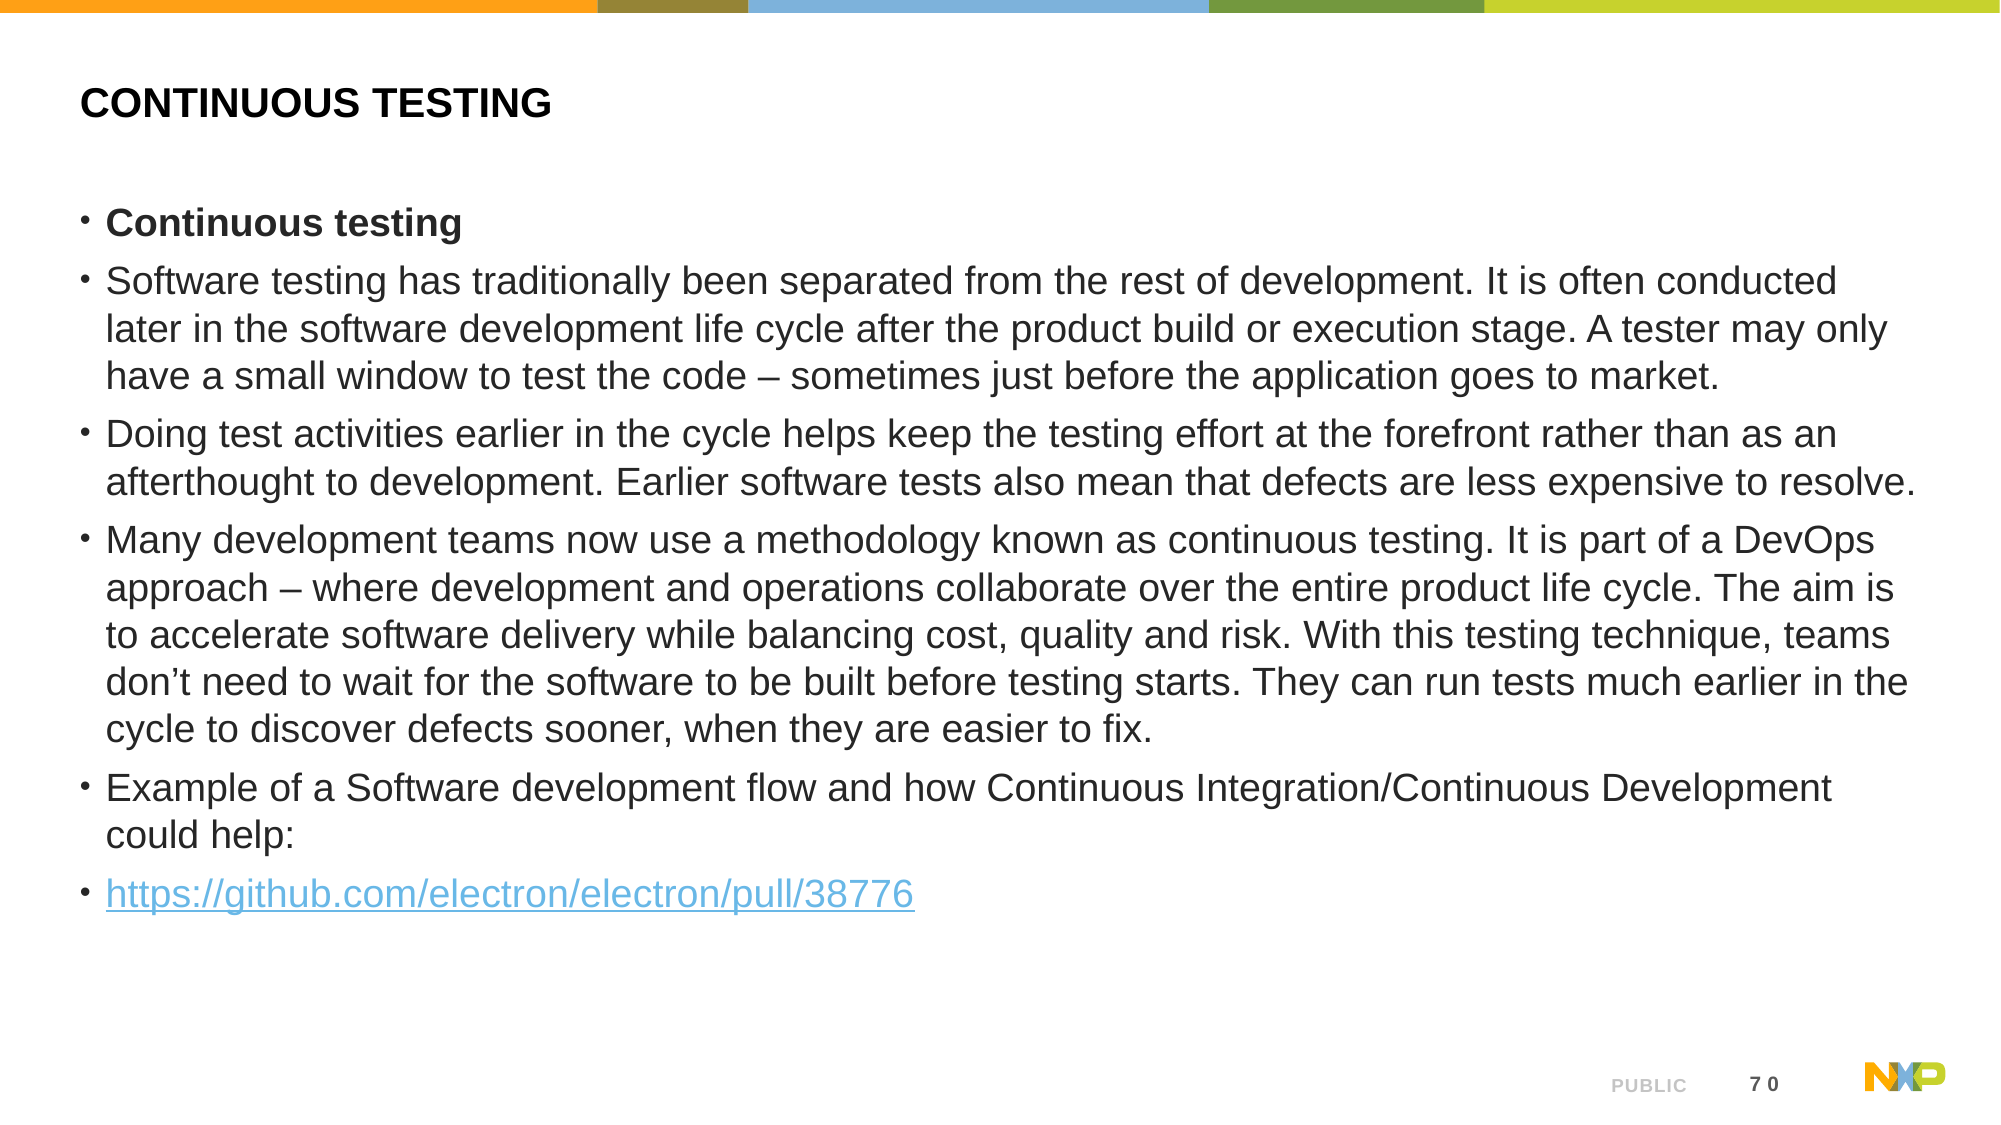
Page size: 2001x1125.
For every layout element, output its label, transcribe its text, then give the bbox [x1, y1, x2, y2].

list Continuous testing Software testing has traditionally been separated from the rest of development. It is often conducted later in the software development life cycle after the product build or execution stage. A tester may only have a small window to test the code – sometimes just before the application goes to market. Doing test activities earlier in the cycle helps keep the testing effort at the forefront rather than as an afterthought to development. Earlier software tests also mean that defects are less expensive to resolve. Many development teams now use a methodology known as continuous testing. It is part of a DevOps approach – where development and operations collaborate over the entire product life cycle. The aim is to accelerate software delivery while balancing cost, quality and risk. With this testing technique, teams don’t need to wait for the software to be built before testing starts. They can run tests much earlier in the cycle to discover defects sooner, when they are easier to fix. Example of a Software development flow and how Continuous Integration/Continuous Development could help: https://github.com/electron/electron/pull/38776 [64, 189, 1940, 955]
title Continuous testing [64, 67, 1940, 176]
